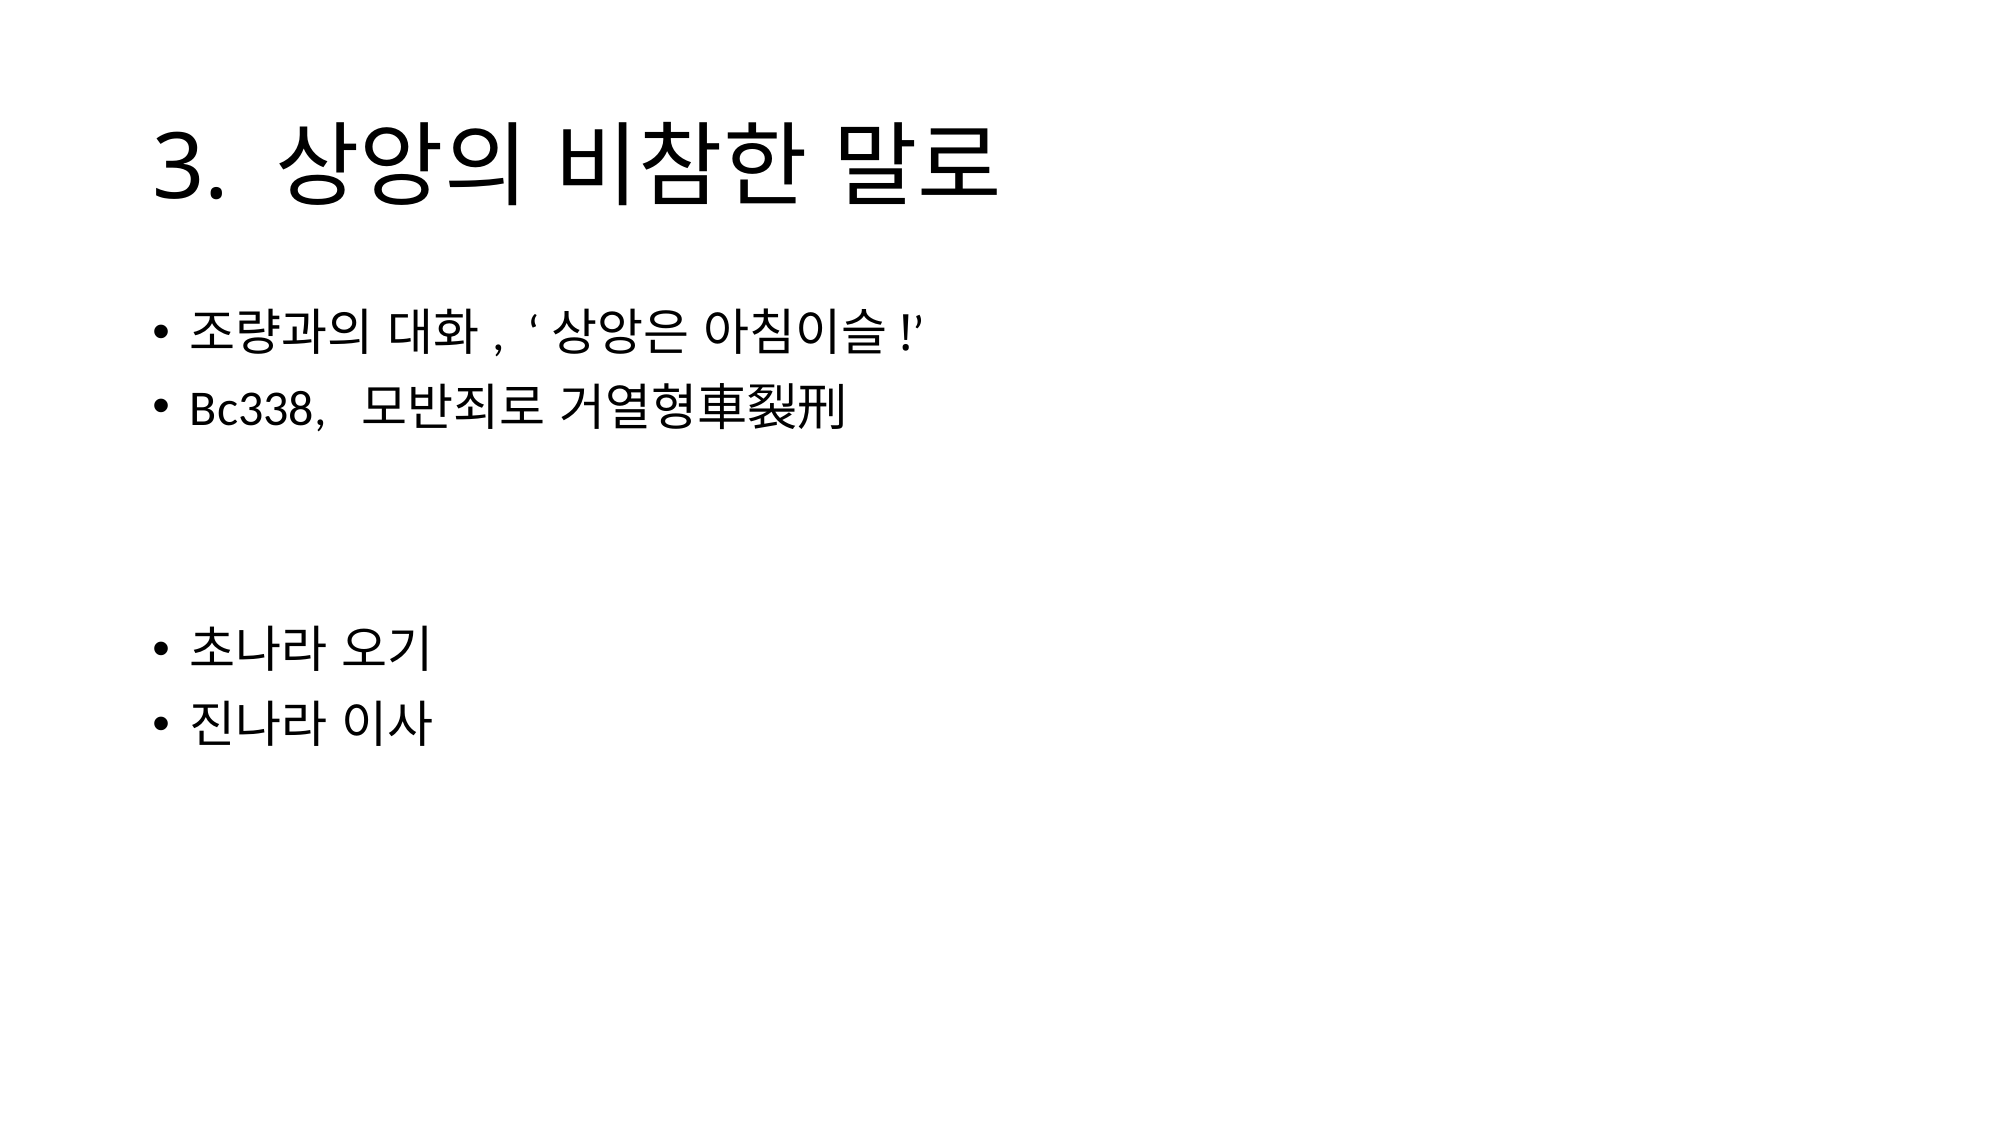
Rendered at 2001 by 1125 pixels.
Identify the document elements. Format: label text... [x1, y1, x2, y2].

title 3. 상앙의 비참한 말로 [137, 59, 1863, 278]
list 조량과의 대화, ‘상앙은 아침이슬!’ Bc338, 모반죄로 거열형車裂刑 초나라 오기 진나라 이사 [137, 299, 1863, 1014]
